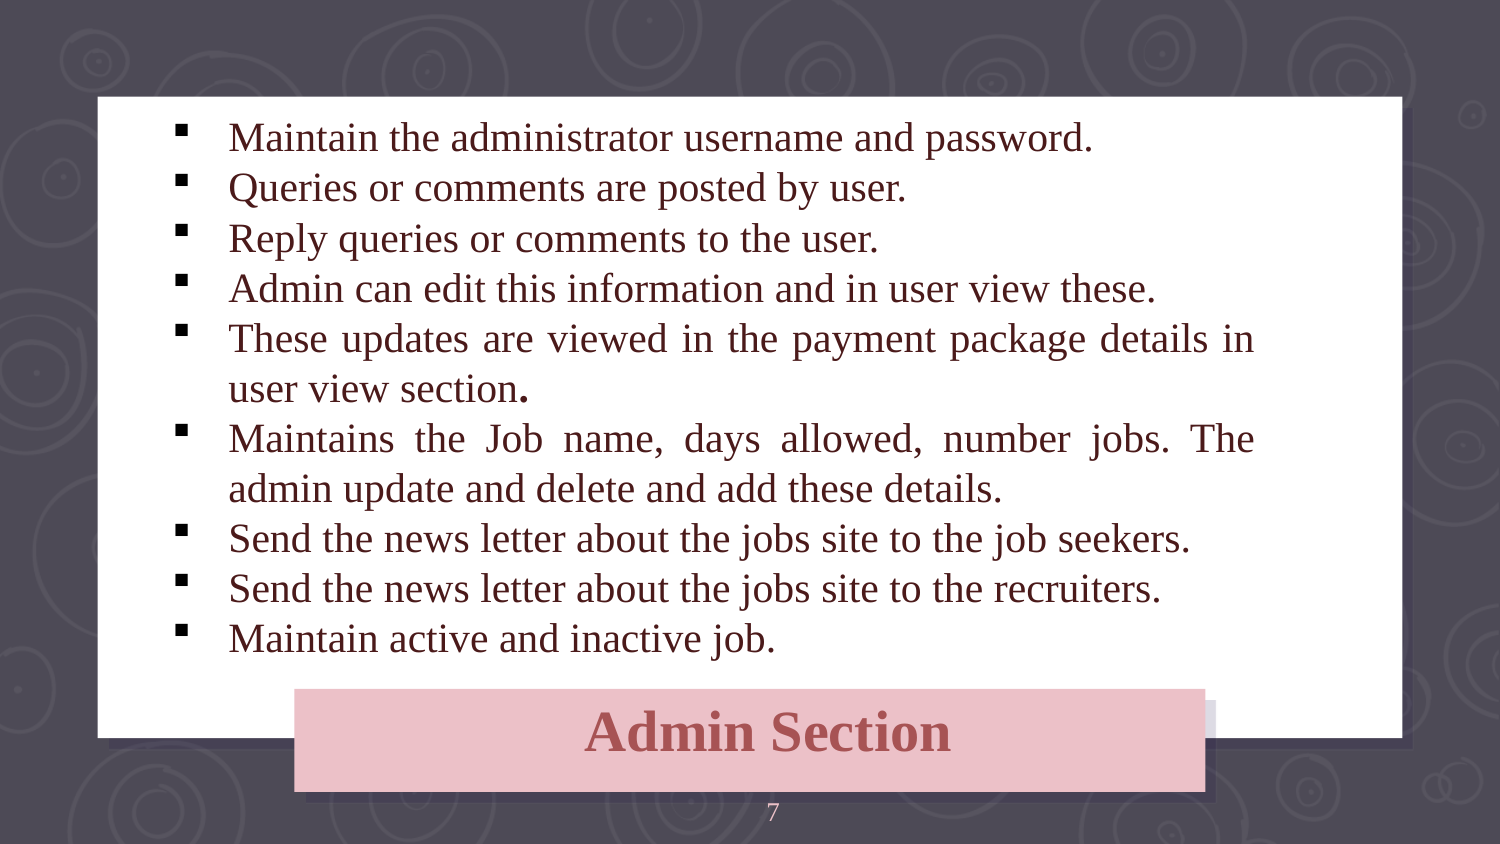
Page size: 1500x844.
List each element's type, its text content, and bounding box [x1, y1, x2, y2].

text_box Maintain the administrator username and password. Queries or comments are posted by user. Reply queries or comments to the user. Admin can edit this information and in user view these. These updates are viewed in the payment package details in user view section. Maintains the Job name, days allowed, number jobs. The admin update and delete and add these details. Send the news letter about the jobs site to the job seekers. Send the news letter about the jobs site to the recruiters. Maintain active and inactive job. [157, 102, 1271, 844]
